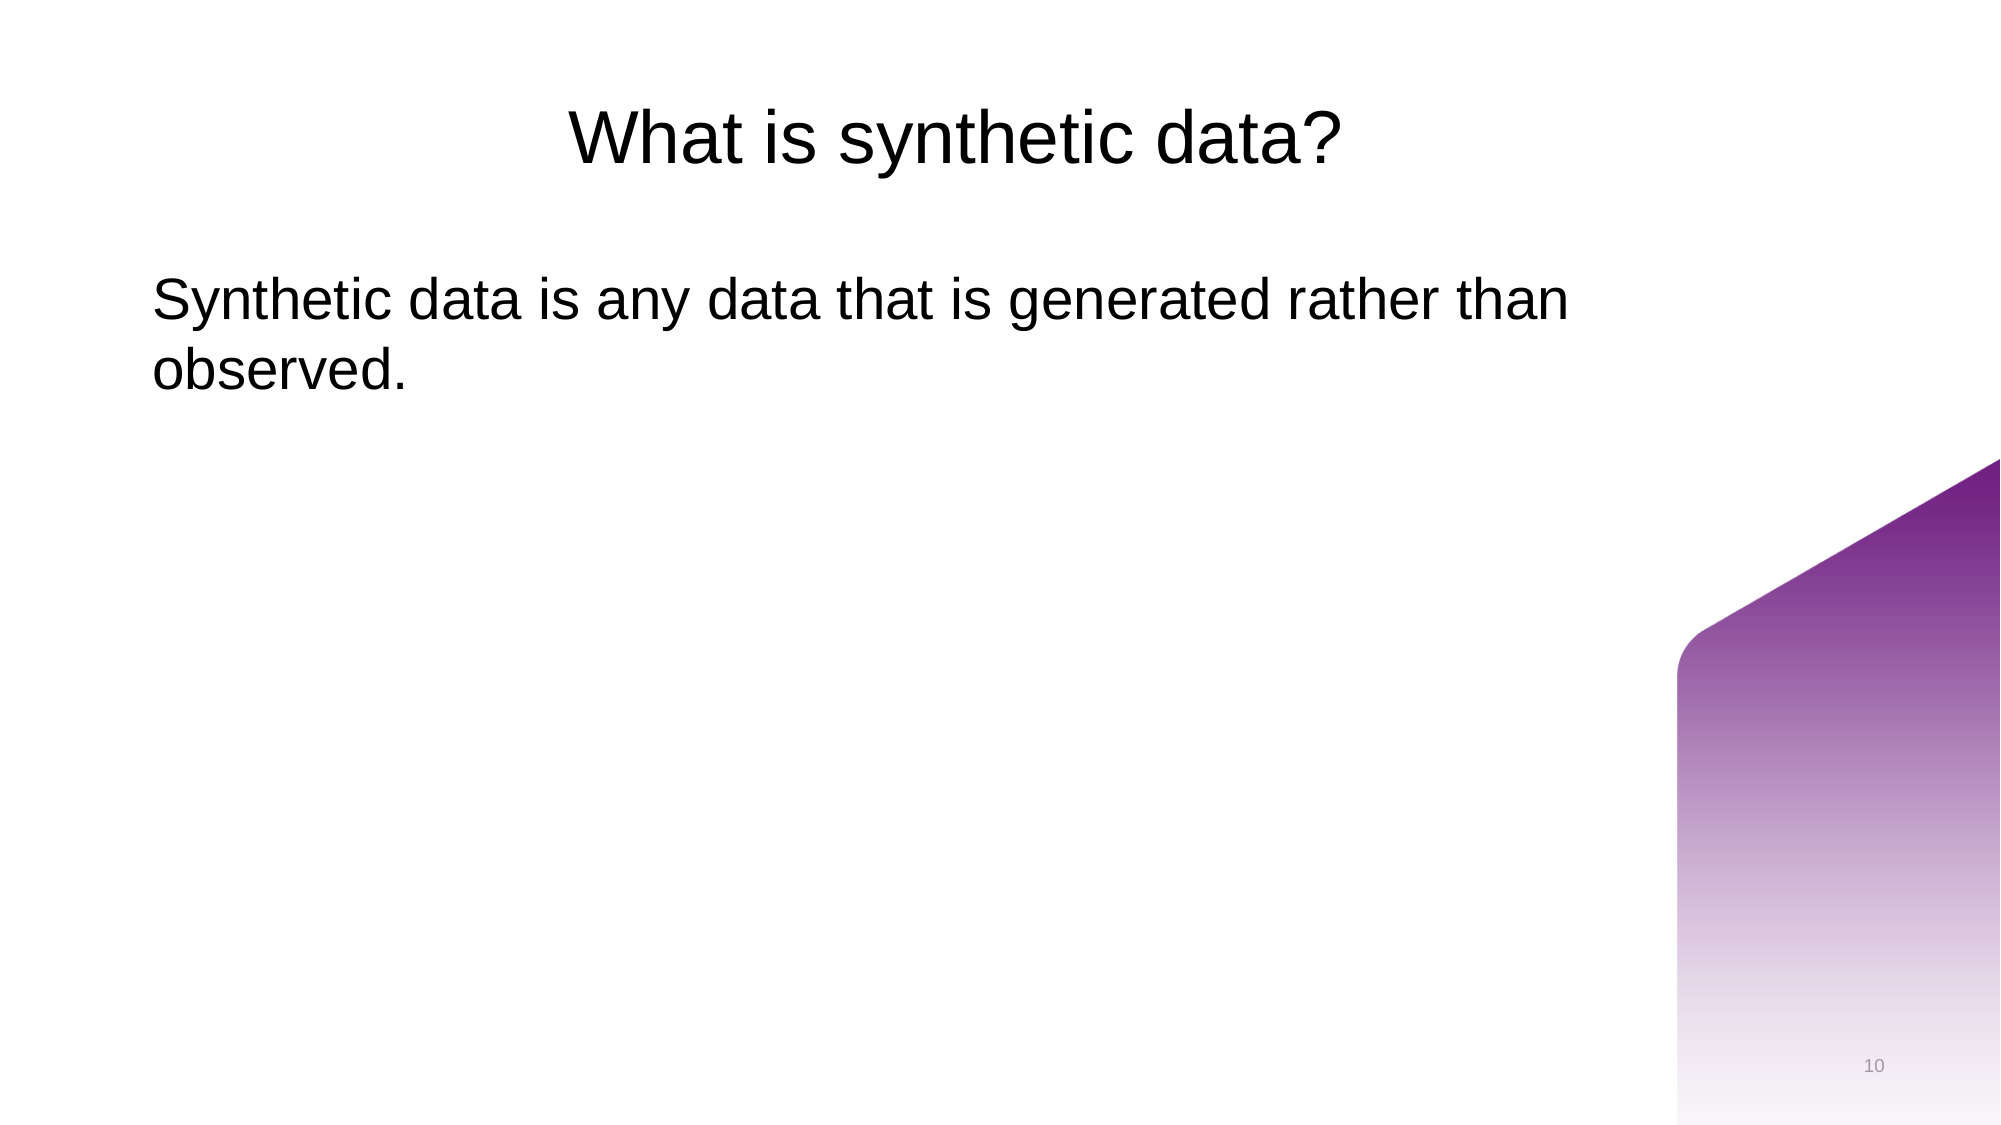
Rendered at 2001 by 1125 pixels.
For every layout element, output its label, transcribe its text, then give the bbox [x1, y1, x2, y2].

picture [1166, 200, 2000, 1125]
slide_number 10 [1433, 1035, 1900, 1095]
list Synthetic data is any data that is generated rather than observed. [137, 254, 1589, 921]
title What is synthetic data? [137, 88, 1775, 179]
